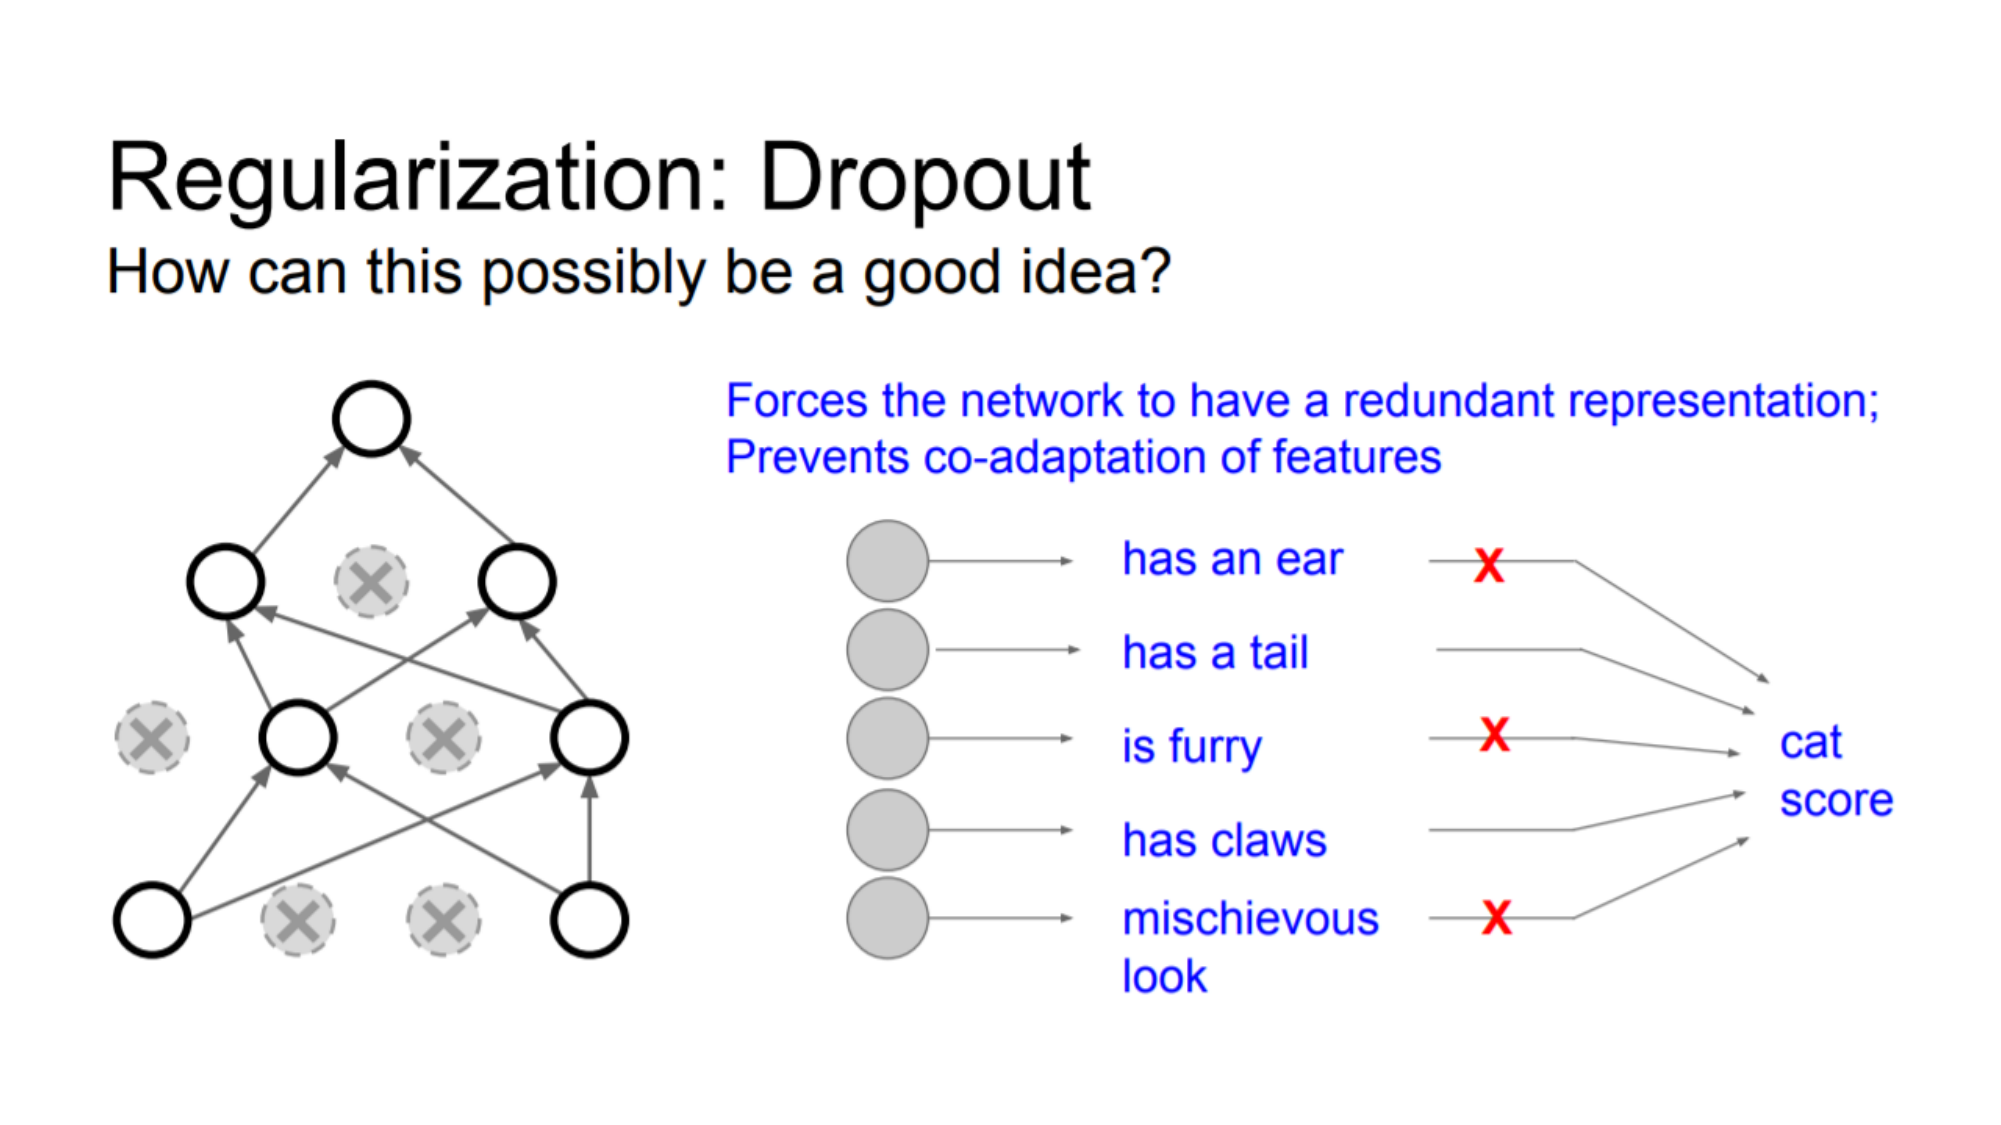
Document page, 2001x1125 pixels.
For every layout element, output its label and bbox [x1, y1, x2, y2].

picture [79, 102, 1921, 1023]
